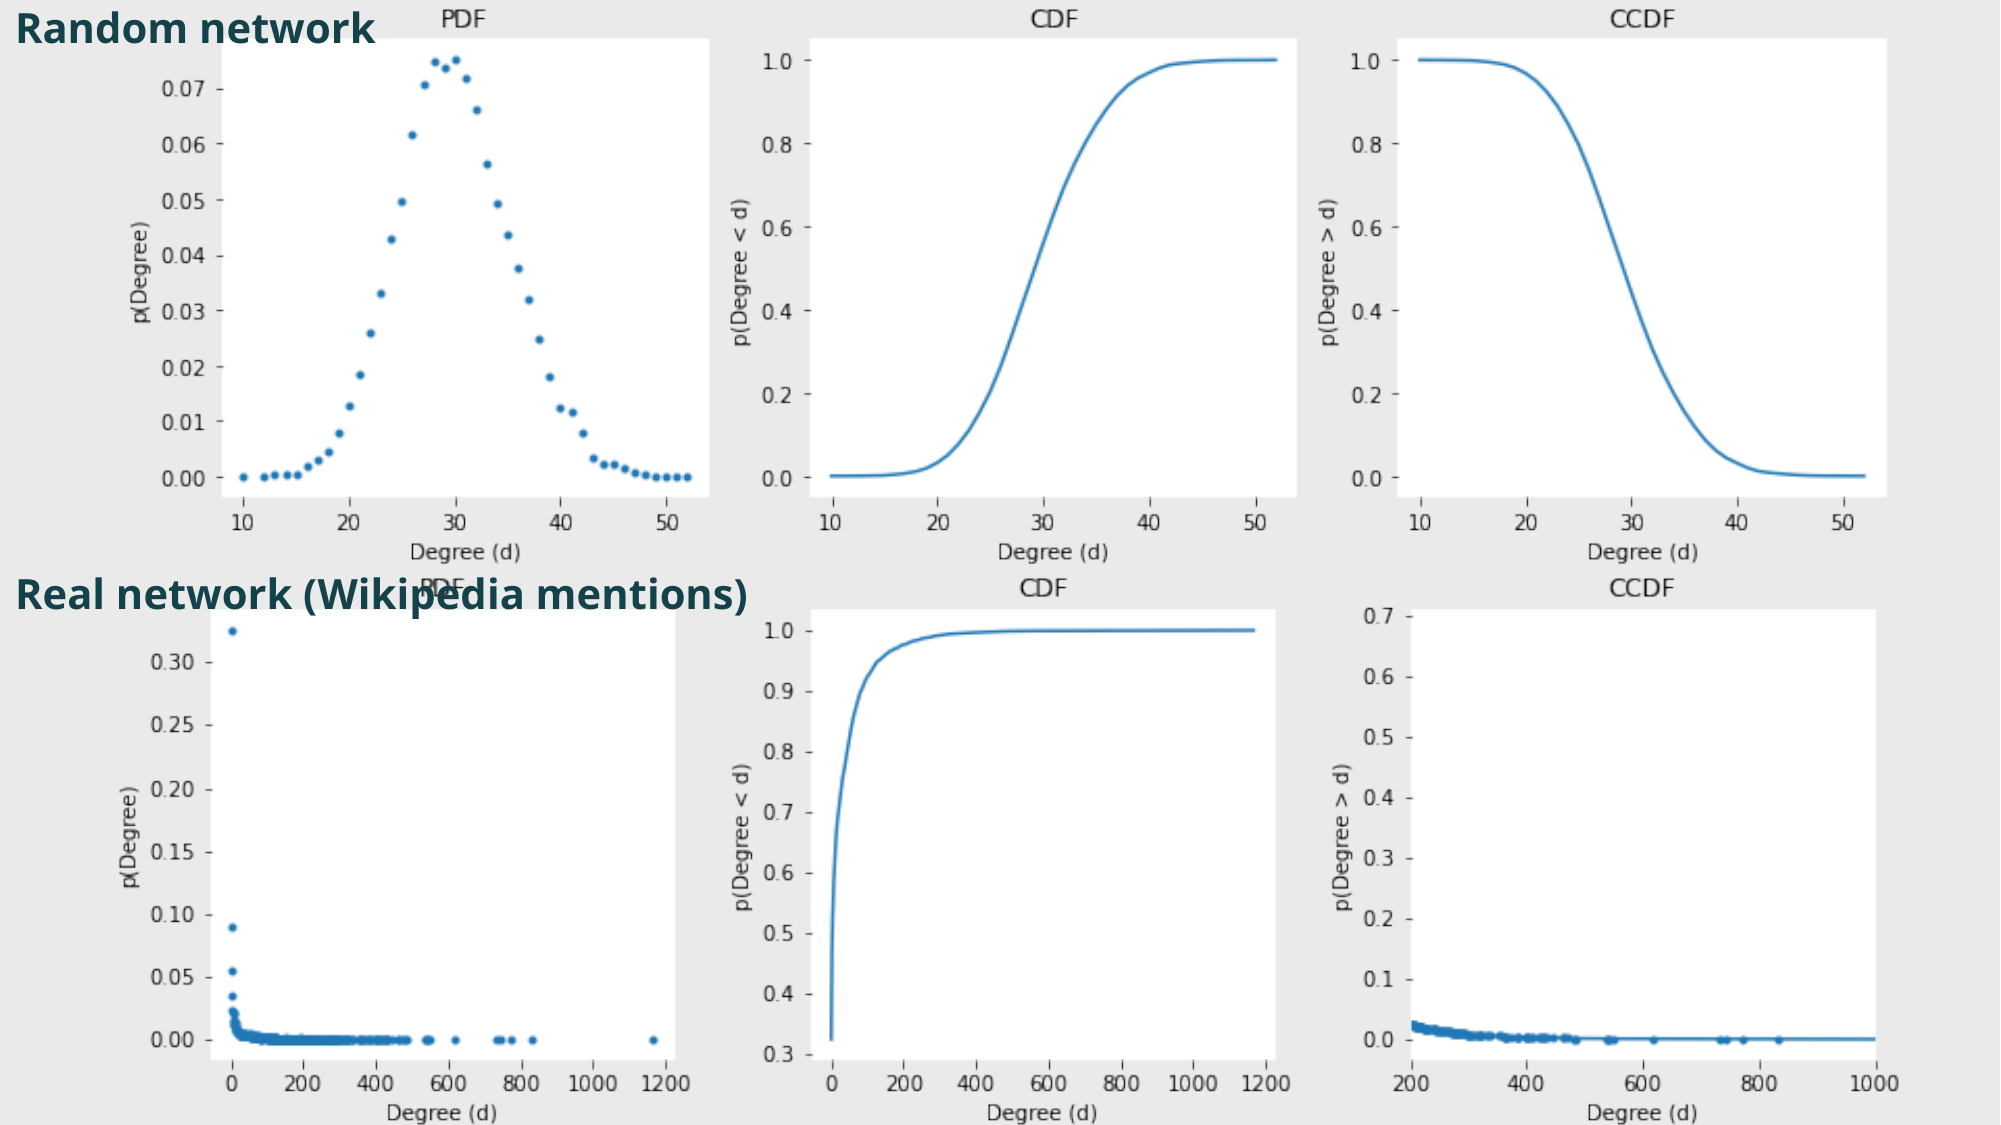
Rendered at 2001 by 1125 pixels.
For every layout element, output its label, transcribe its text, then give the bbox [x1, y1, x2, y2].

title Random network [0, 0, 116, 196]
text_box Real network (Wikipedia mentions) [0, 565, 105, 761]
picture [105, 0, 1916, 1125]
